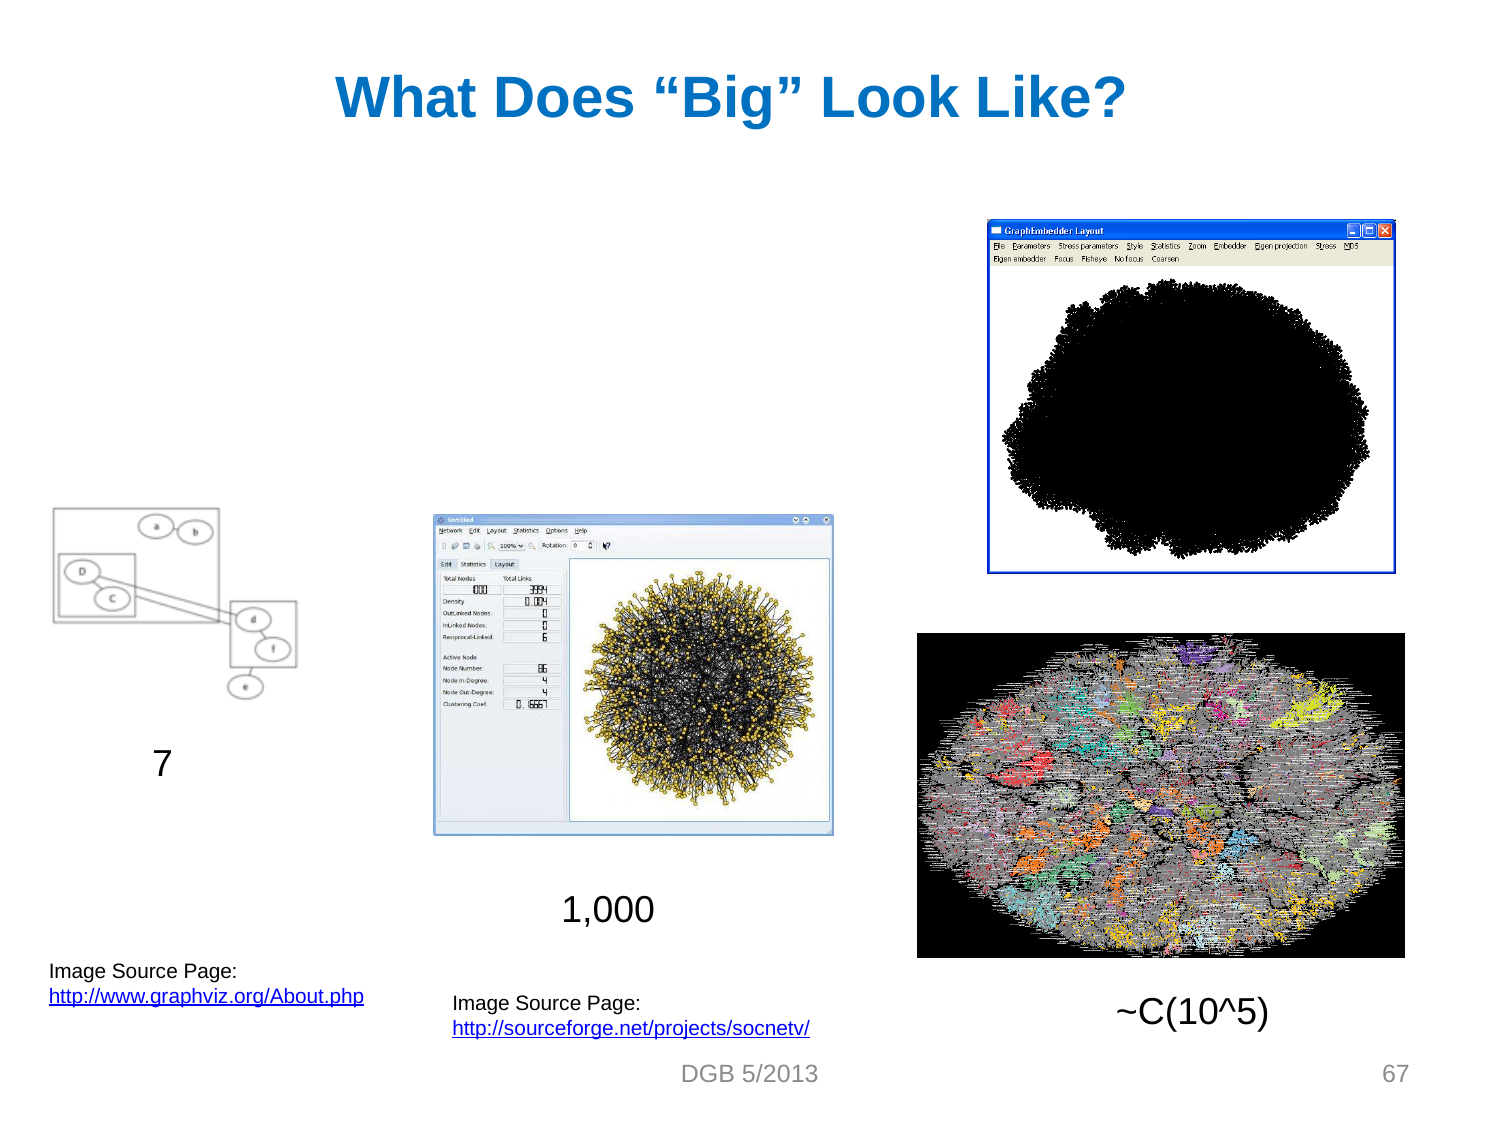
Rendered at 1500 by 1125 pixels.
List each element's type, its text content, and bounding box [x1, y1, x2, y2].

text_box 1,000 [545, 878, 671, 938]
slide_number 67 [1074, 1042, 1425, 1103]
text_box ~C(10^5) [1098, 979, 1288, 1040]
text_box Image Source Page: http://www.graphviz.org/About.php [34, 949, 509, 1015]
picture [916, 631, 1405, 958]
picture [432, 514, 834, 836]
picture [49, 505, 301, 703]
text_box 7 [99, 731, 225, 792]
title What Does “Big” Look Like? [56, 0, 1407, 188]
footer DGB 5/2013 [512, 1042, 988, 1103]
picture [987, 219, 1397, 574]
text_box Image Source Page: http://sourceforge.net/projects/socnetv/ [437, 981, 838, 1047]
